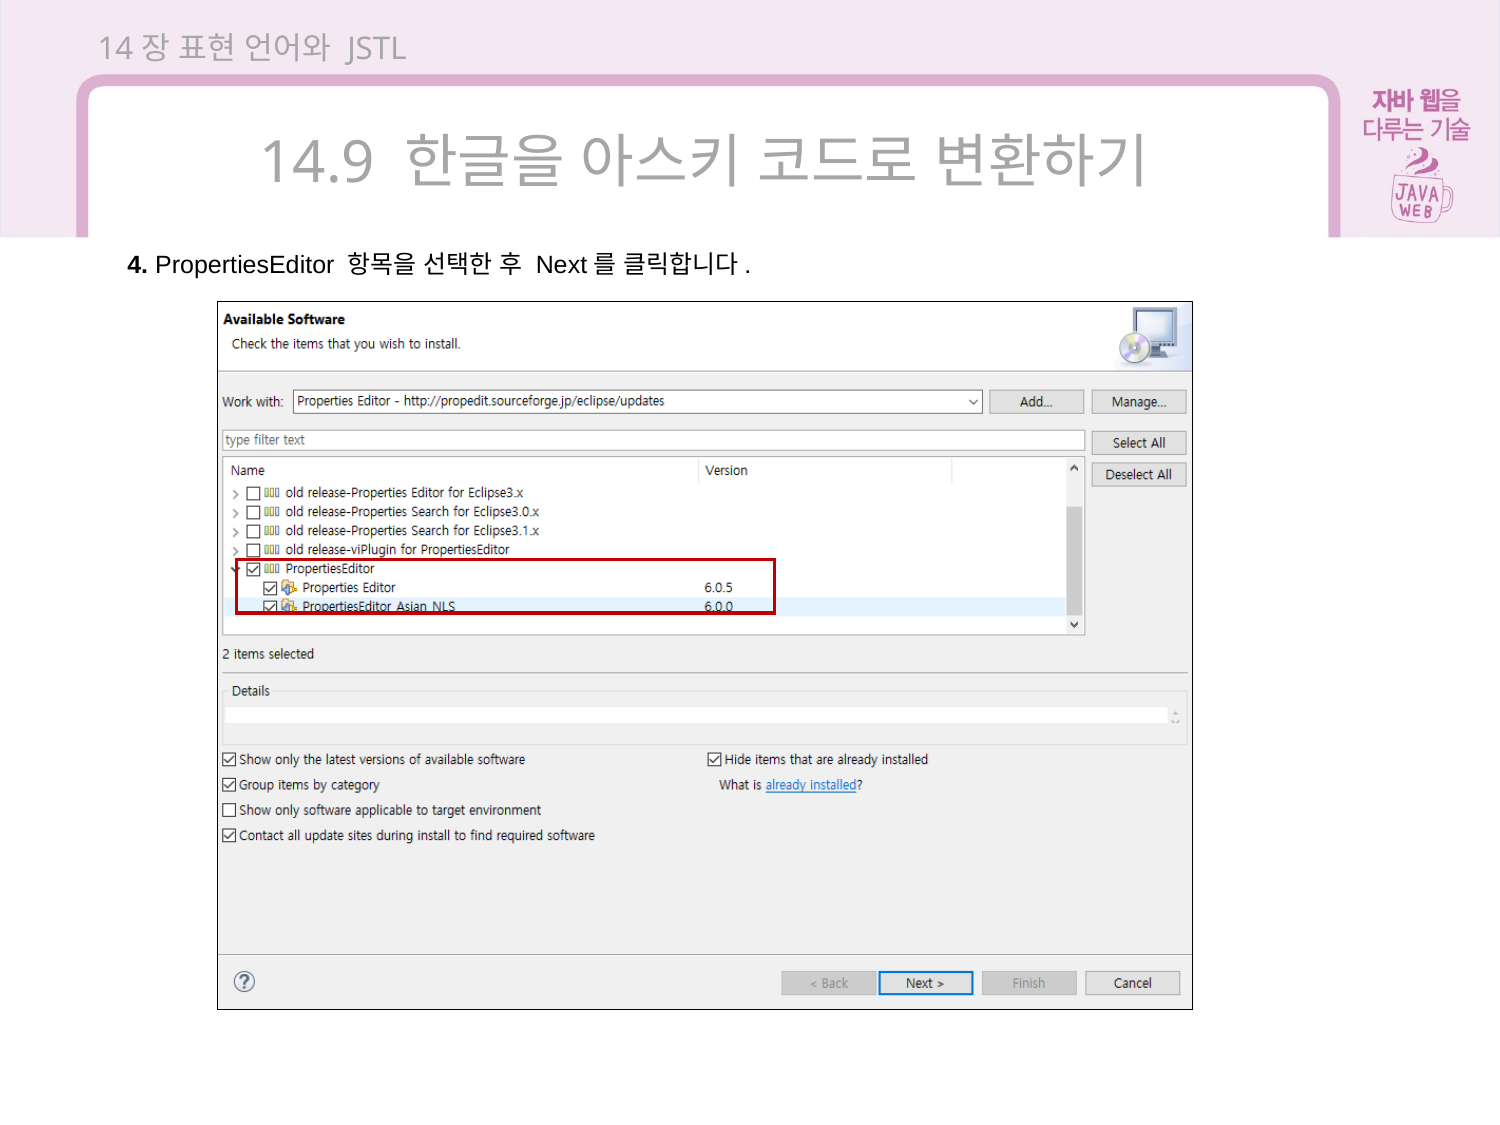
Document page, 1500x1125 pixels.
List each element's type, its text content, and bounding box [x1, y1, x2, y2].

text_box 14.9 한글을 아스키 코드로 변환하기 [178, 117, 1229, 202]
text_box 14장 표현 언어와 JSTL [82, 0, 1133, 74]
text_box 4. PropertiesEditor 항목을 선택한 후 Next를 클릭합니다. [112, 241, 1328, 286]
picture [0, 0, 1500, 1125]
